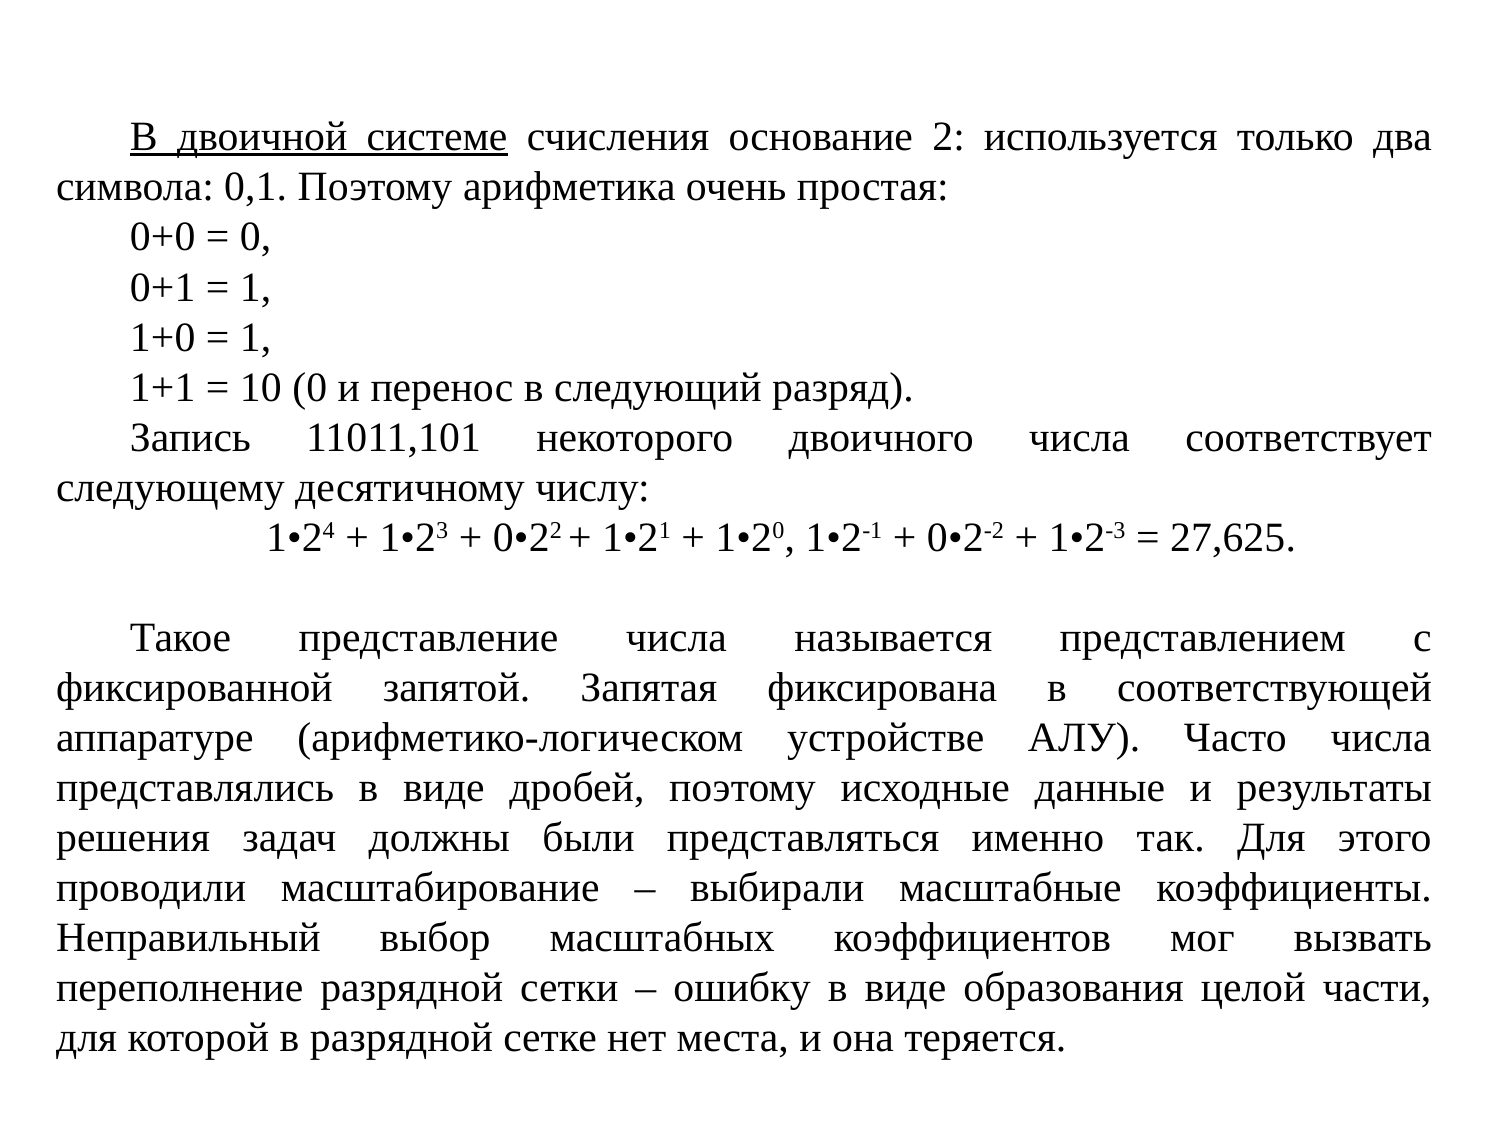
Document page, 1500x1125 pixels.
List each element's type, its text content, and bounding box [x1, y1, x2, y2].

text_box В двоичной системе счисления основание 2: используется только два символа: 0,1. Поэтому арифметика очень простая: 0+0 = 0, 0+1 = 1, 1+0 = 1, 1+1 = 10 (0 и перенос в следующий разряд). Запись 11011,101 некоторого двоичного числа соответствует следующему десятичному числу: 1•24 + 1•23 + 0•22 + 1•21 + 1•20, 1•2-1 + 0•2-2 + 1•2-3 = 27,625. Такое представление числа называется представлением с фиксированной запятой. Запятая фиксирована в соответствующей аппаратуре (арифметико-логическом устройстве АЛУ). Часто числа представлялись в виде дробей, поэтому исходные данные и результаты решения задач должны были представляться именно так. Для этого проводили масштабирование – выбирали масштабные коэффициенты. Неправильный выбор масштабных коэффициентов мог вызвать переполнение разрядной сетки – ошибку в виде образования целой части, для которой в разрядной сетке нет места, и она теряется. [41, 101, 1447, 1067]
